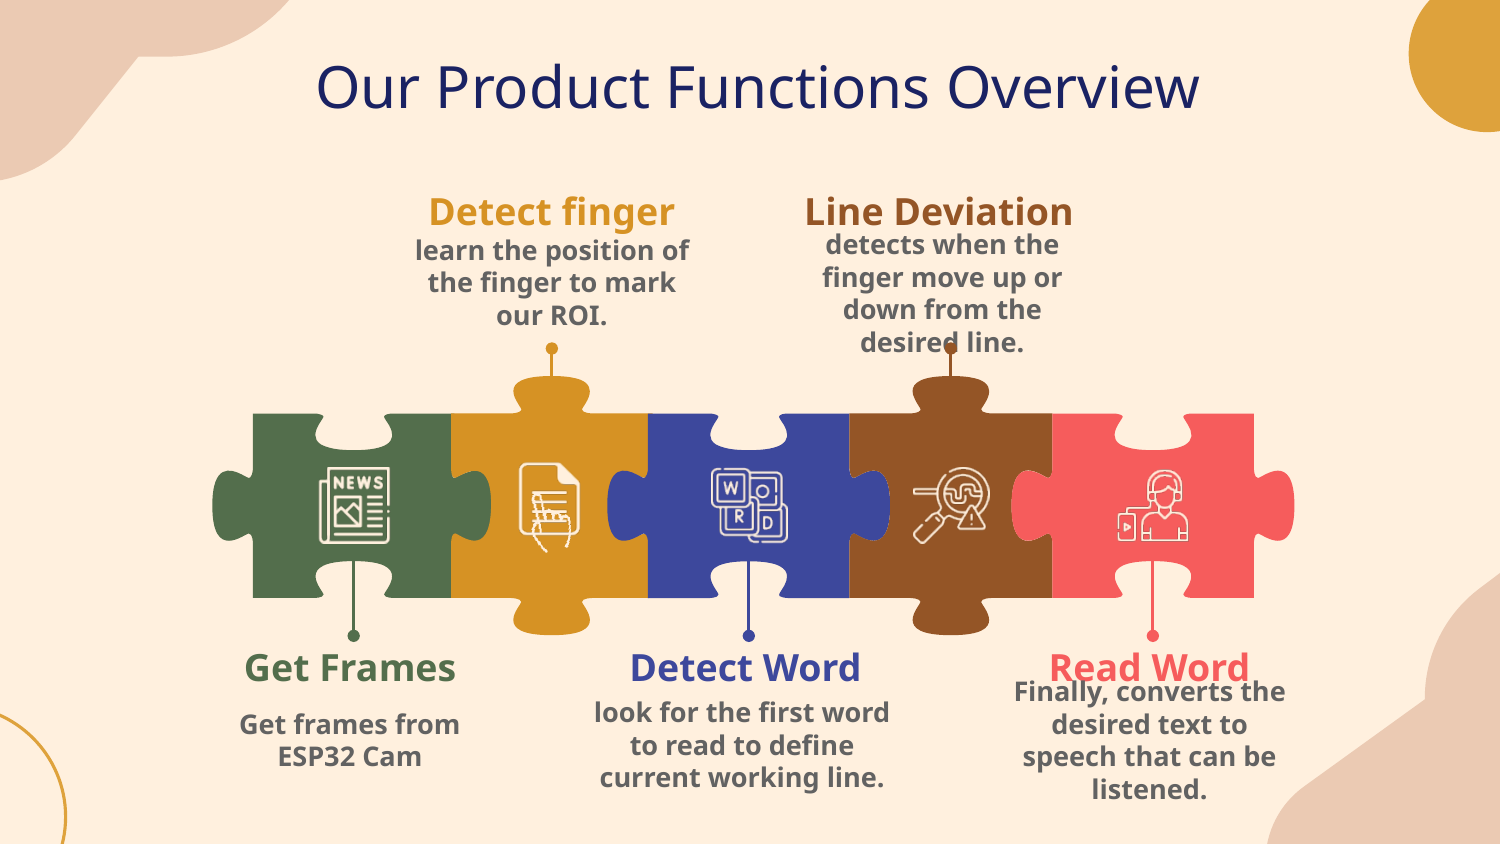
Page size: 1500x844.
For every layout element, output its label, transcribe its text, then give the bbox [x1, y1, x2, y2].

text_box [450, 348, 653, 636]
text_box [211, 413, 445, 637]
title Our Product Functions Overview [261, 23, 1253, 147]
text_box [1011, 413, 1295, 637]
text_box detects when the finger move up or down from the desired line. [788, 242, 1097, 352]
text_box Detect Word [602, 644, 889, 686]
text_box learn the position of the finger to mark our ROI. [389, 233, 715, 331]
text_box Get Frames [207, 639, 494, 686]
text_box Get frames from ESP32 Cam [187, 686, 512, 794]
text_box Finally, converts the desired text to speech that can be listened. [987, 686, 1312, 794]
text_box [849, 348, 1053, 636]
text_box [606, 413, 844, 637]
text_box look for the first word to read to define current working line. [570, 686, 914, 804]
text_box Read Word [1006, 643, 1293, 686]
text_box Line Deviation [763, 178, 1116, 242]
text_box Detect finger [408, 177, 695, 233]
